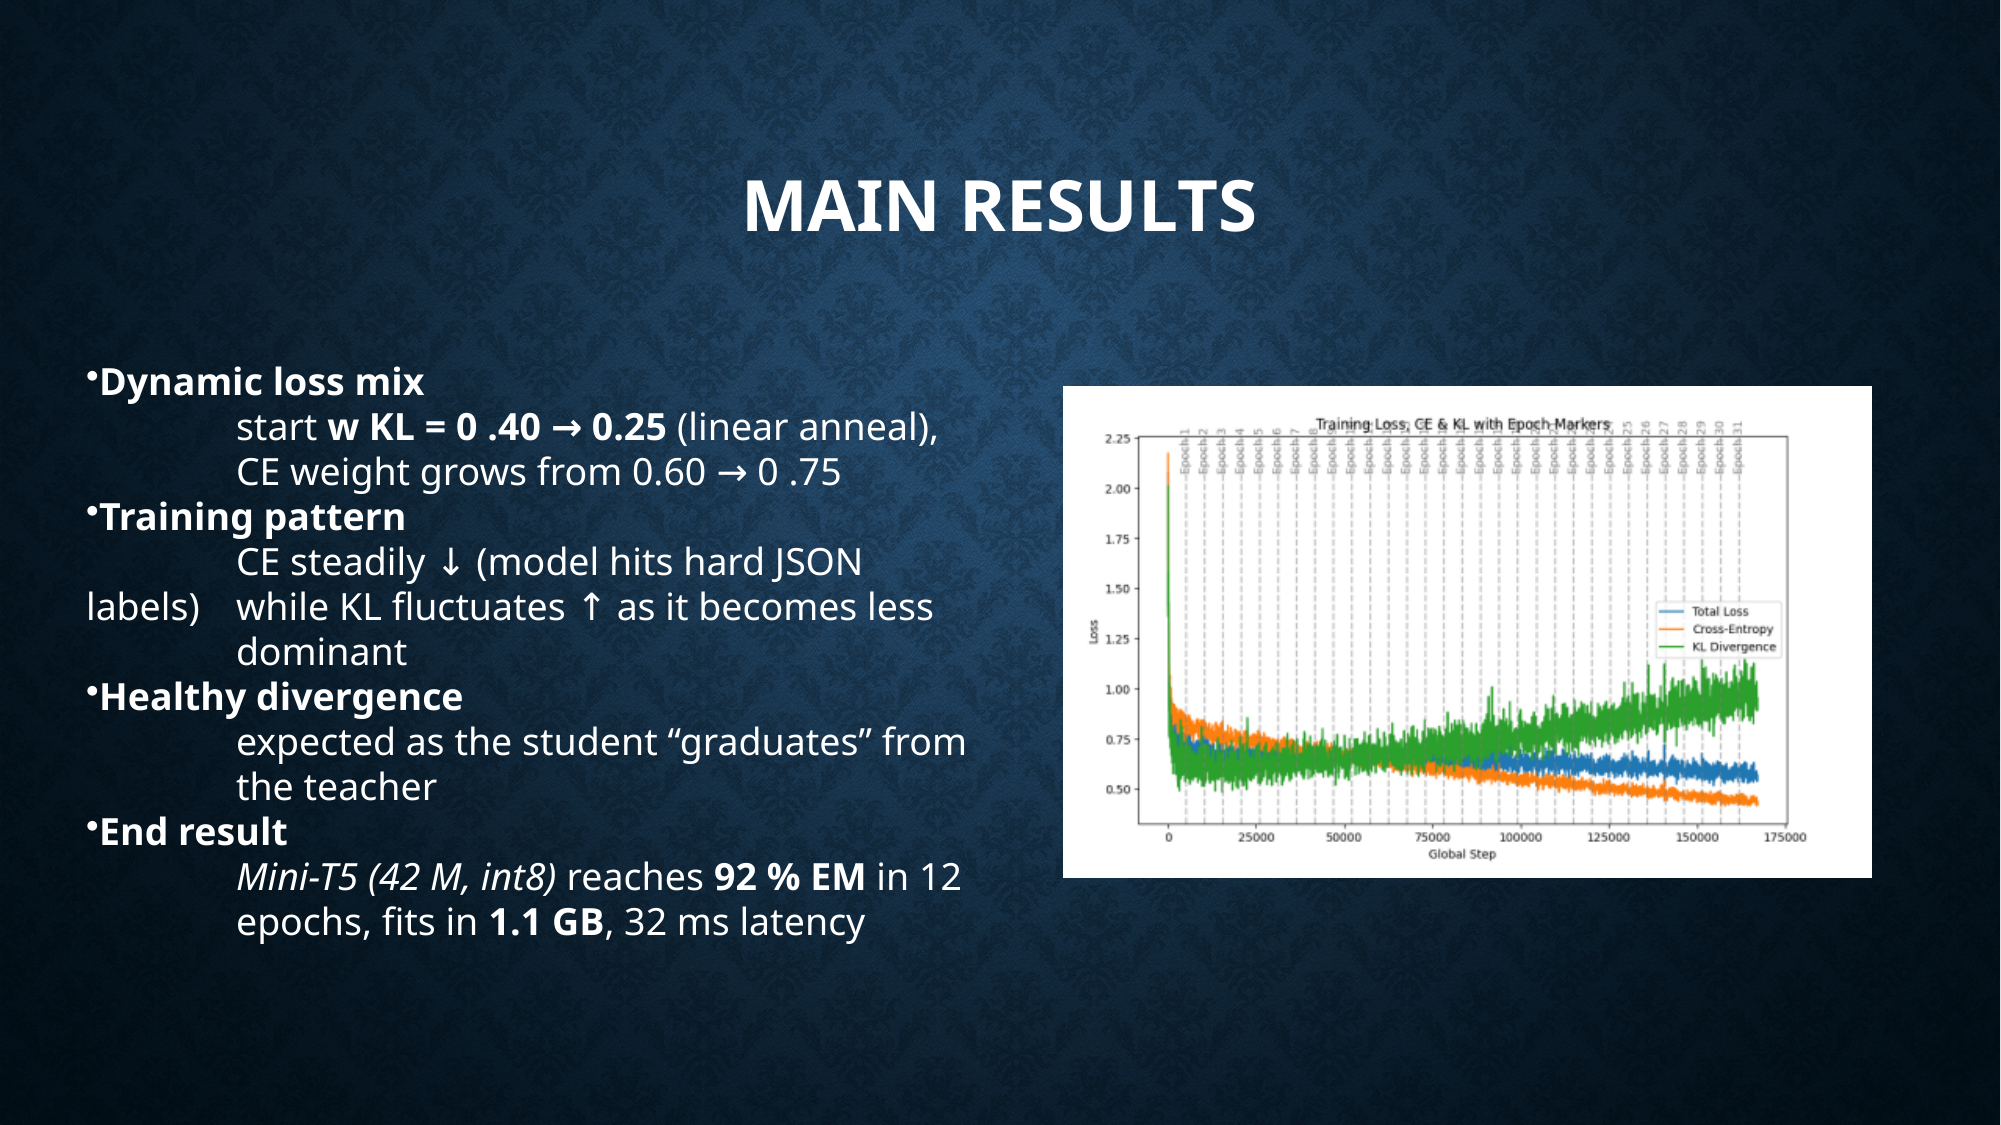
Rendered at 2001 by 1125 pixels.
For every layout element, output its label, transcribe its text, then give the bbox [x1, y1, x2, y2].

list Dynamic loss mix start w KL = 0 .40 → 0.25 (linear anneal), CE weight grows from 0.60 → 0 .75 Training pattern CE steadily ↓ (model hits hard JSON labels) while KL fluctuates ↑ as it becomes less dominant Healthy divergence expected as the student “graduates” from the teacher End result Mini-T5 (42 M, int8) reaches 92 % EM in 12 epochs, fits in 1.1 GB, 32 ms latency [71, 324, 995, 977]
picture [1062, 386, 1872, 878]
title Main Results [149, 99, 1849, 318]
